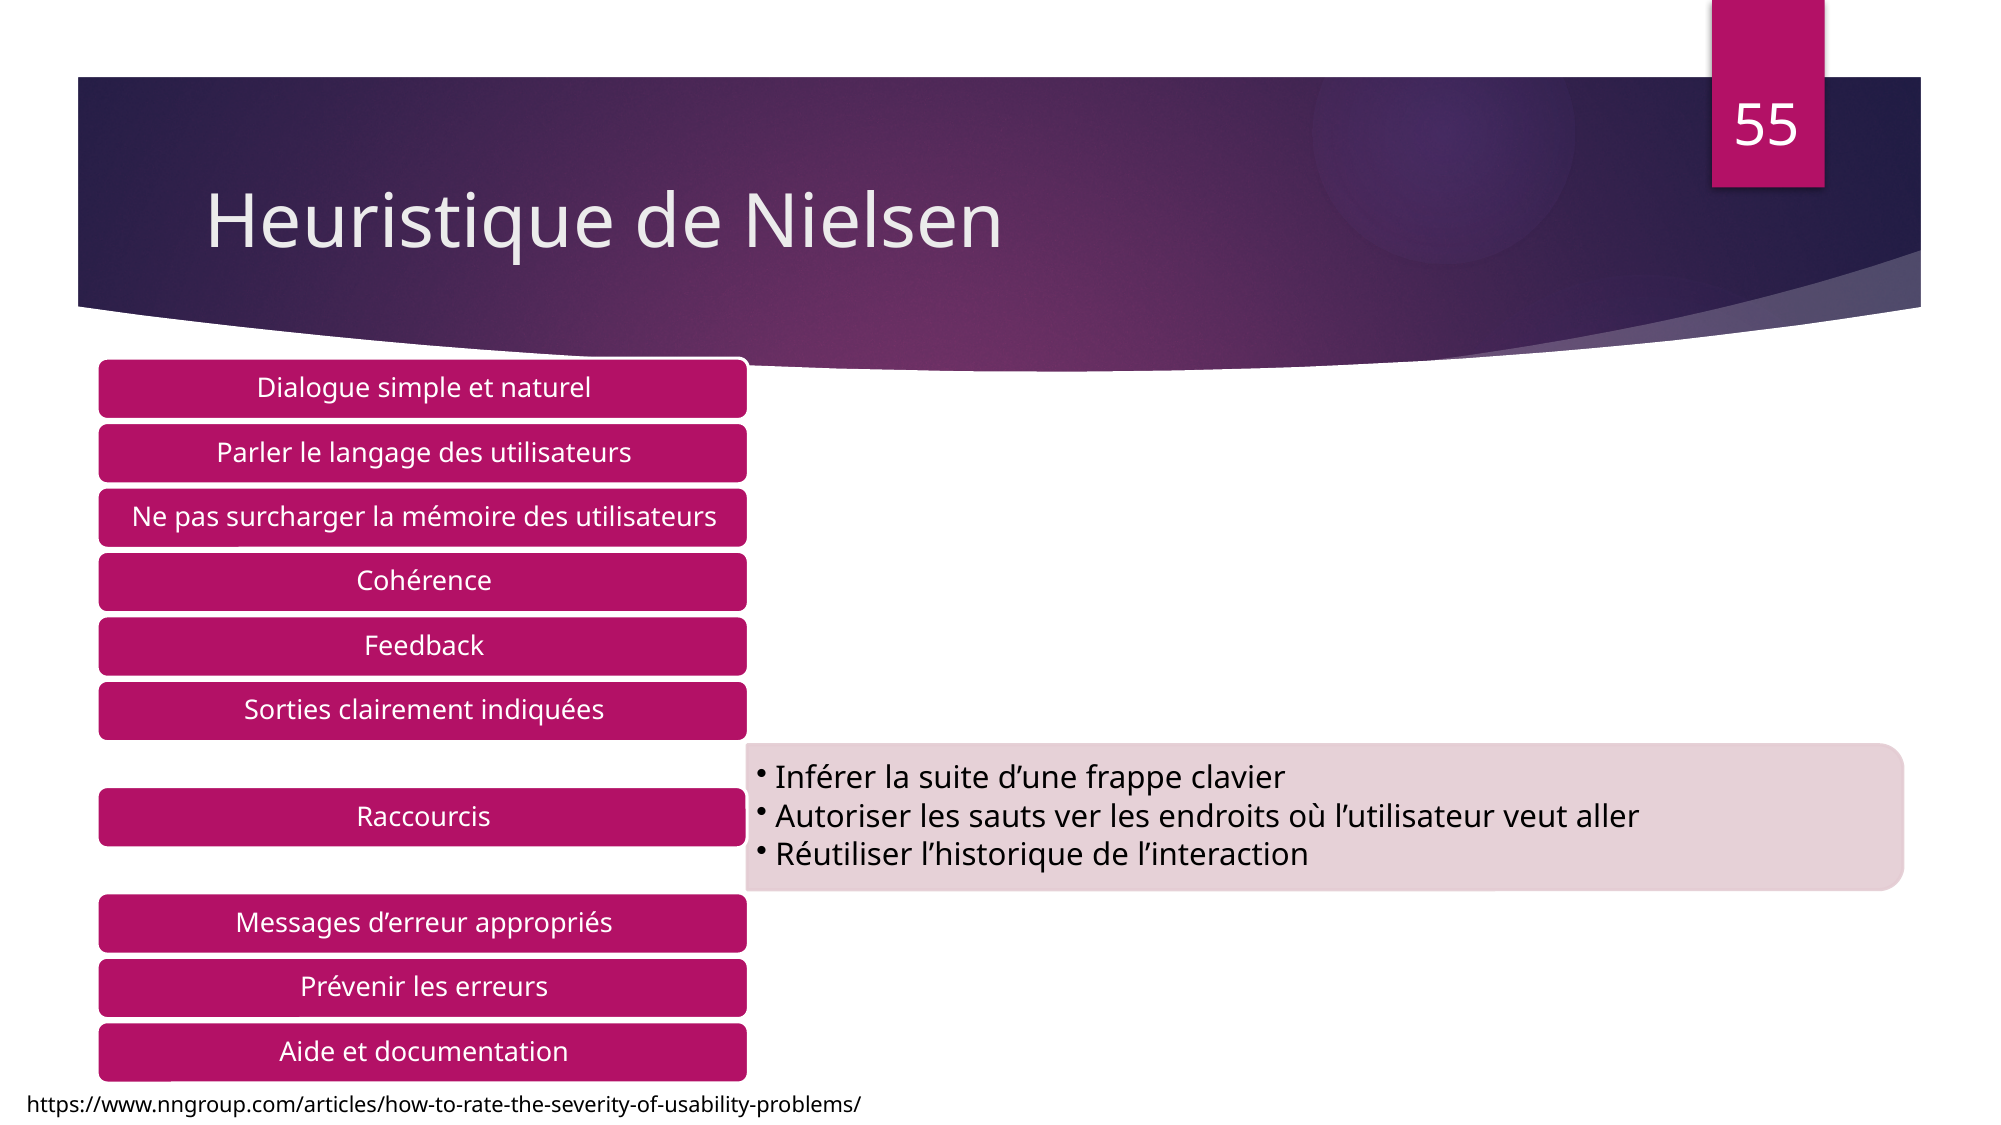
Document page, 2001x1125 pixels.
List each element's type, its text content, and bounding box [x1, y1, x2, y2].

slide_number 55 [1698, 48, 1836, 175]
text_box https://www.nngroup.com/articles/how-to-rate-the-severity-of-usability-problems/ [11, 1083, 1684, 1125]
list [95, 357, 1905, 1084]
title Heuristique de Nielsen [189, 159, 1627, 276]
